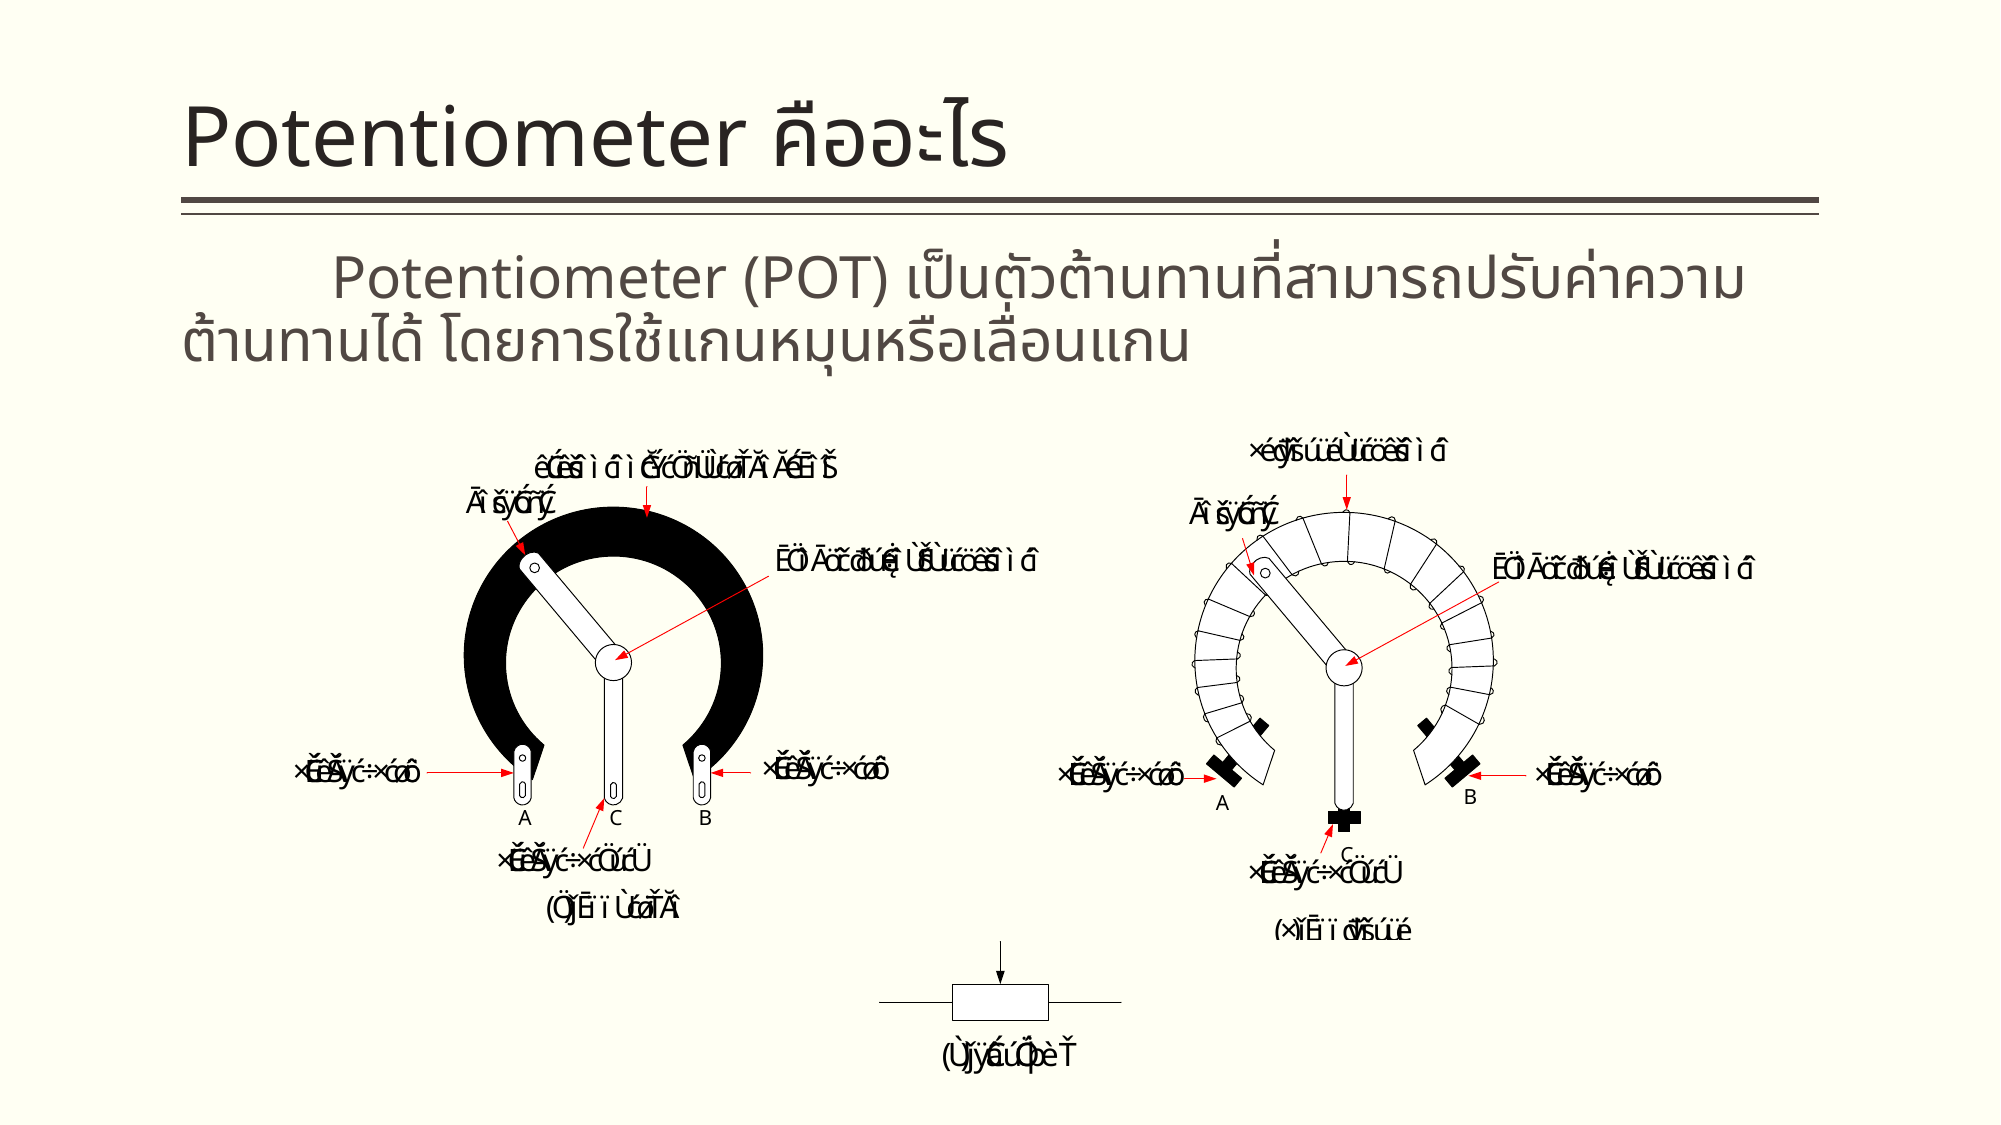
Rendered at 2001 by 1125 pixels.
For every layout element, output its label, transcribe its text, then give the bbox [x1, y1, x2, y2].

picture [264, 419, 1779, 1098]
list Potentiometer (POT) เป็นตัวต้านทานที่สามารถปรับค่าความต้านทานได้ โดยการใช้แกนหมุนหรือเลื่อนแกน [181, 240, 1819, 421]
title Potentiometer คืออะไร [181, 12, 1819, 193]
